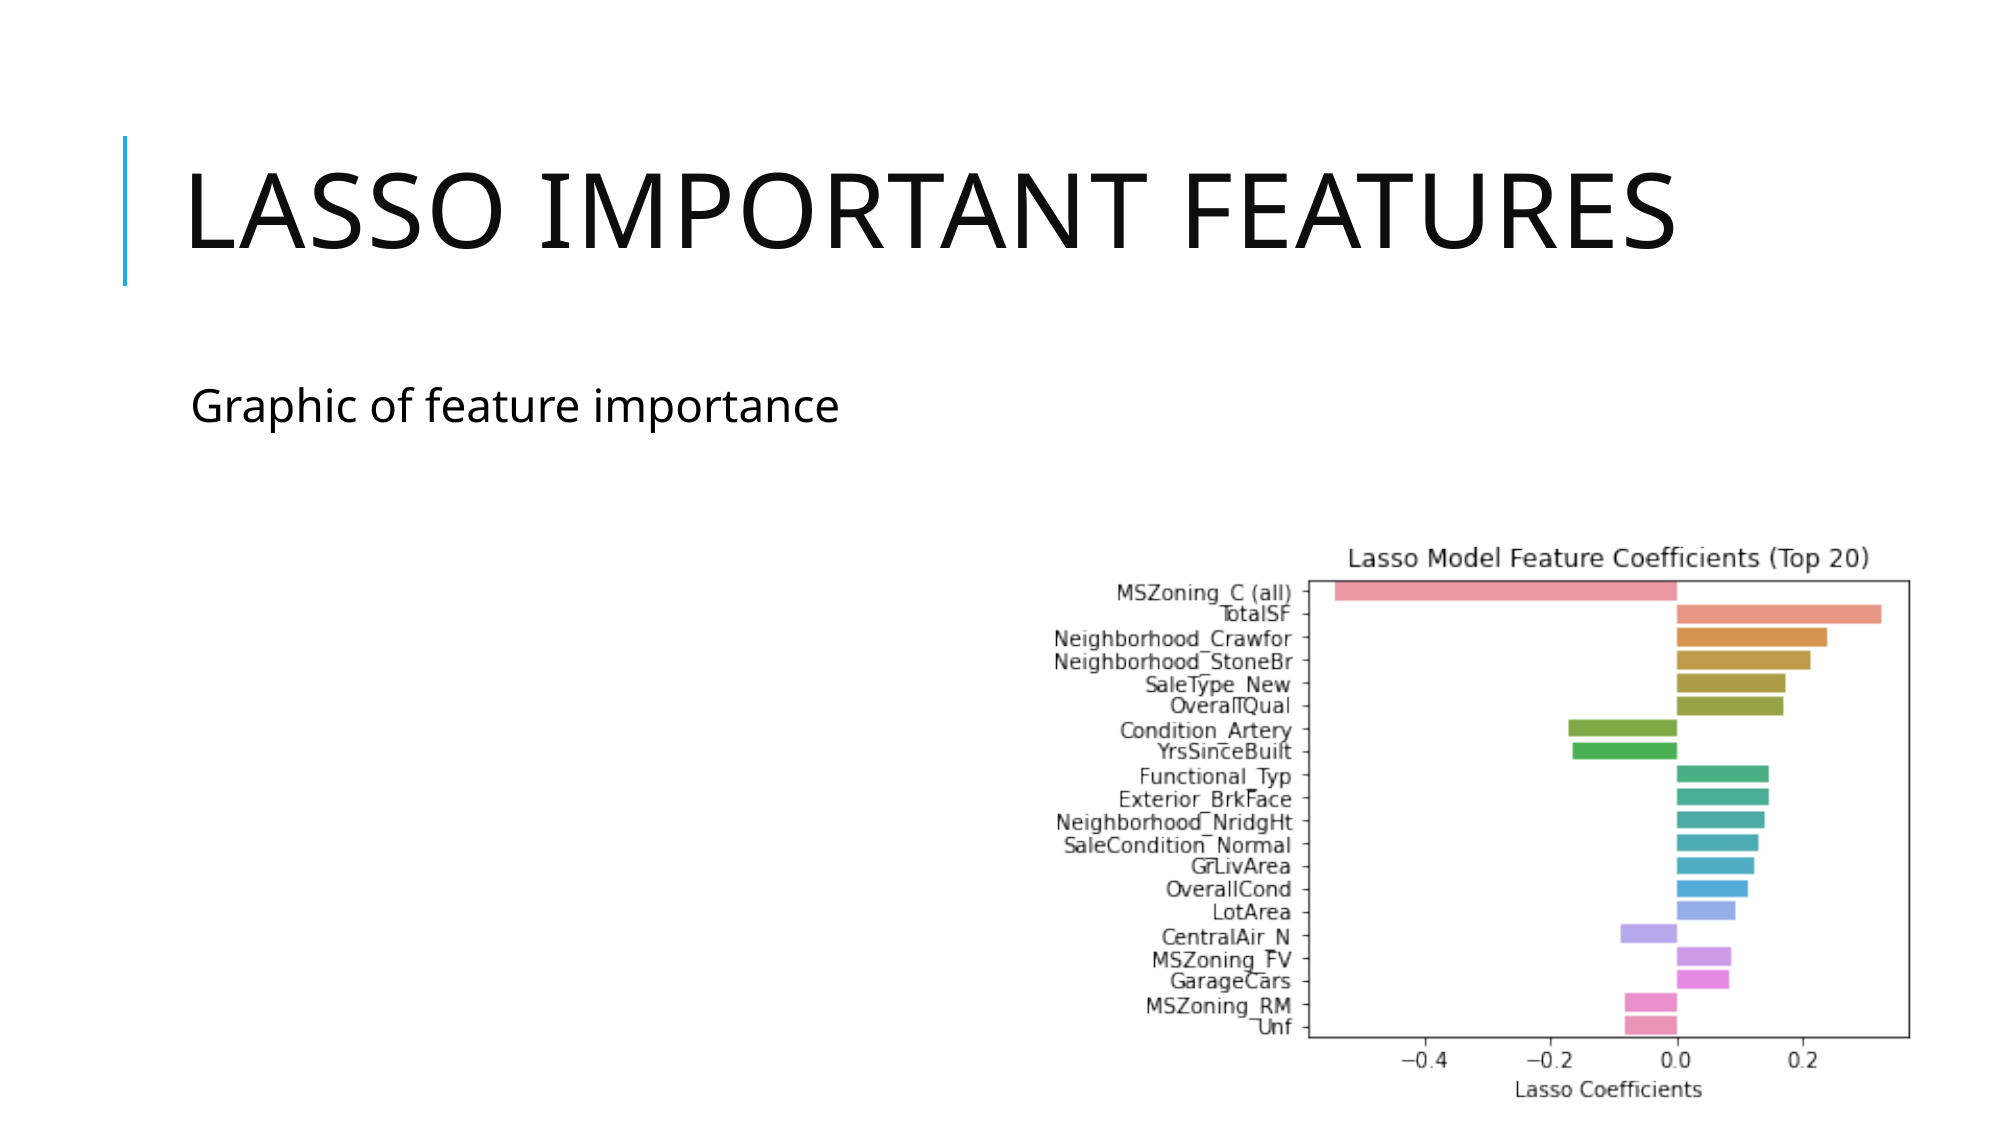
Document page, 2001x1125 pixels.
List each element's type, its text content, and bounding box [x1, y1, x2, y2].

title Lasso Important Features [168, 96, 1763, 342]
picture [1031, 524, 1932, 1125]
list Graphic of feature importance [168, 375, 1763, 1035]
